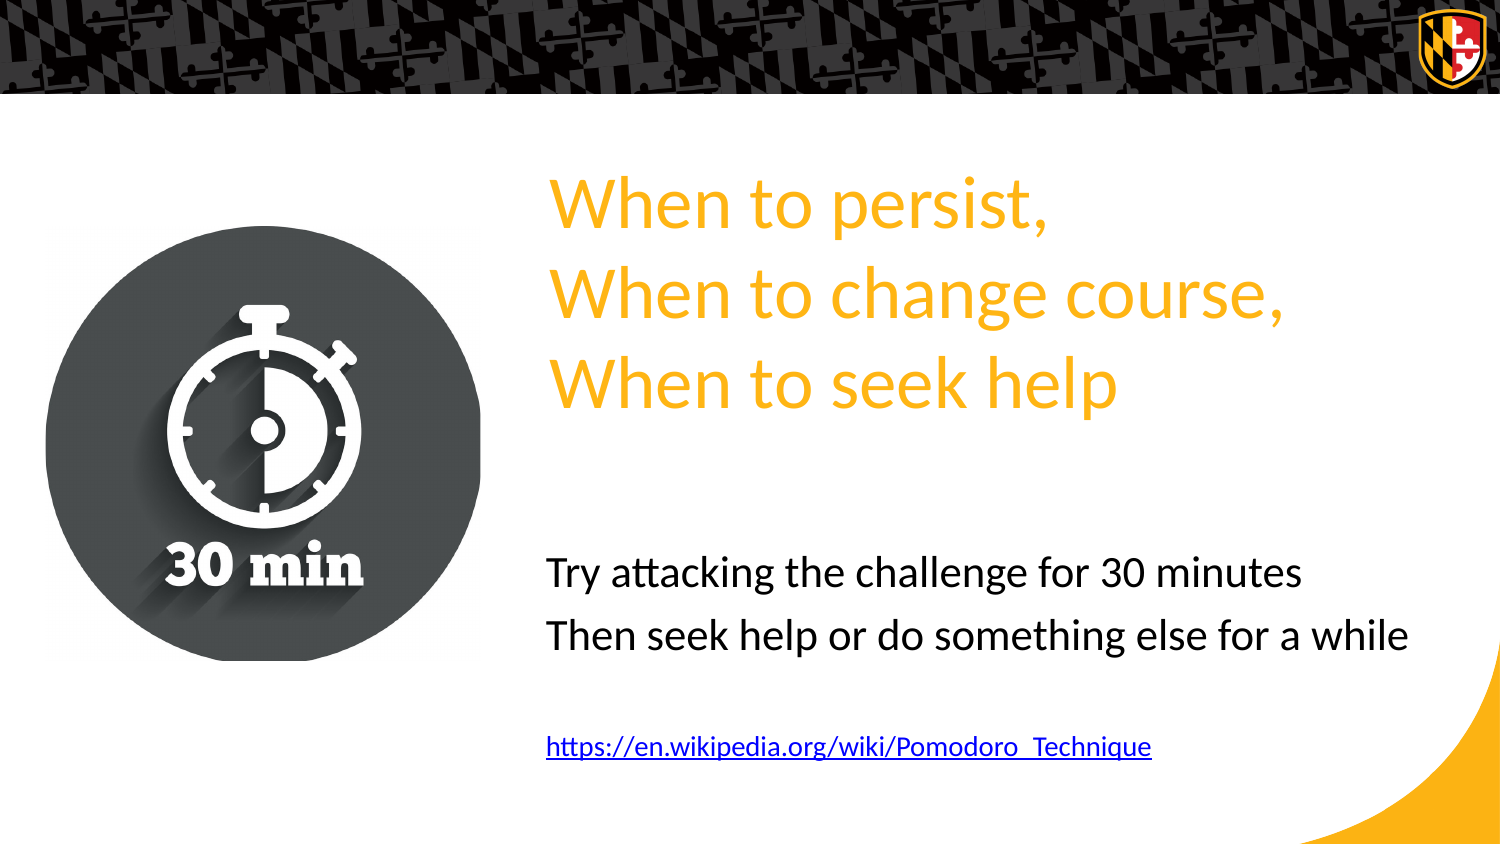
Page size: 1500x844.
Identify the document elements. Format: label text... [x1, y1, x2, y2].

picture [1299, 639, 1500, 844]
list Try attacking the challenge for 30 minutes Then seek help or do something else for a while https://en.wikipedia.org/wiki/Pomodoro_Technique [534, 536, 1424, 786]
picture [45, 226, 481, 661]
title When to persist, When to change course, When to seek help [534, 133, 1491, 444]
picture [0, 0, 1500, 94]
